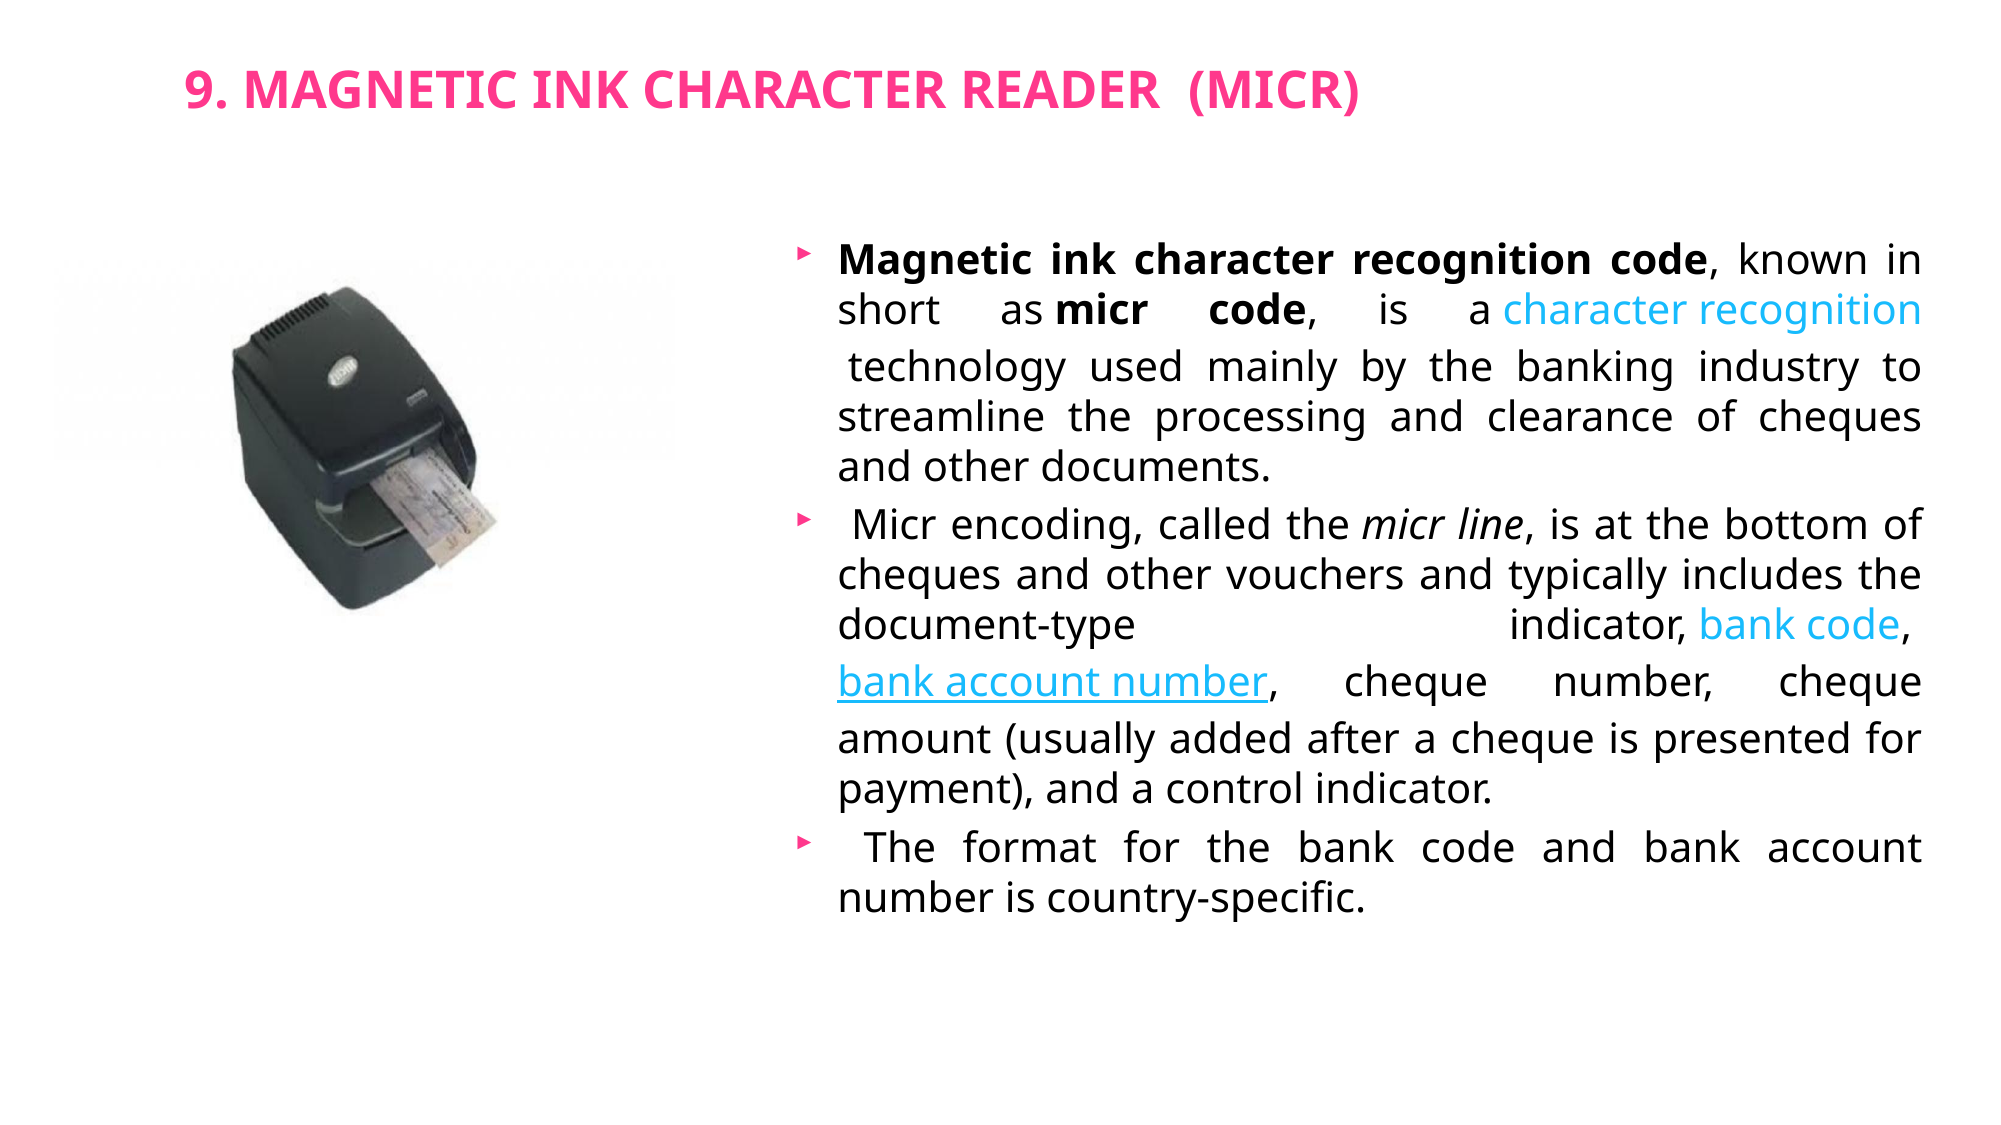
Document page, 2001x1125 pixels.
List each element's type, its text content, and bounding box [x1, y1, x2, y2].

list Magnetic ink character recognition code, known in short as micr code, is a character recognition technology used mainly by the banking industry to streamline the processing and clearance of cheques and other documents. Micr encoding, called the micr line, is at the bottom of cheques and other vouchers and typically includes the document-type indicator, bank code, bank account number, cheque number, cheque amount (usually added after a cheque is presented for payment), and a control indicator. The format for the bank code and bank account number is country-specific. [762, 224, 1938, 995]
title 9. MAGNETIC INK CHARACTER READER (MICR) [31, 48, 1375, 138]
picture [54, 260, 676, 658]
